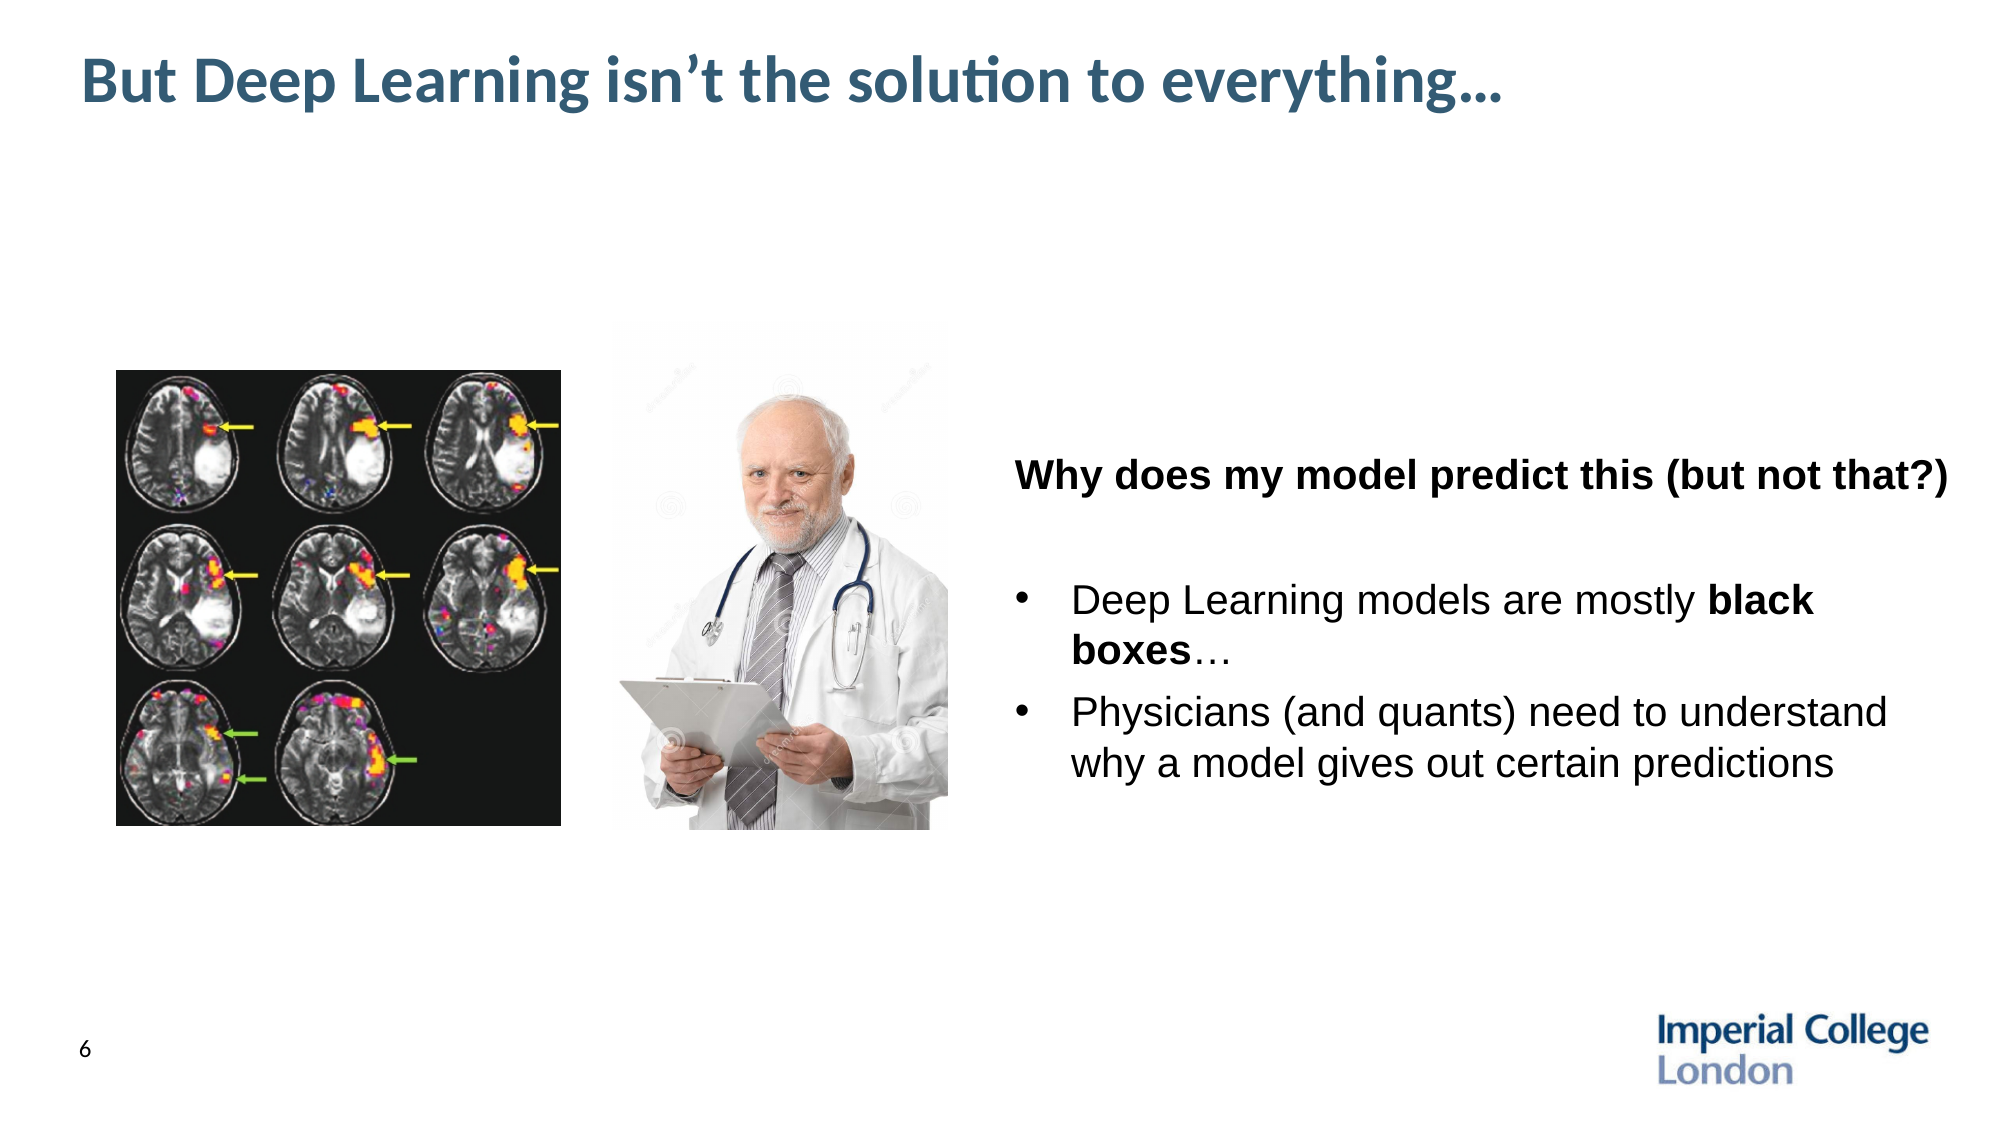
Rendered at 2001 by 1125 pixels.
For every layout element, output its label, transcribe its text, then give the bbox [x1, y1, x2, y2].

title But Deep Learning isn’t the solution to everything… [81, 14, 1931, 149]
text_box Why does my model predict this (but not that?) Deep Learning models are mostly black boxes… Physicians (and quants) need to understand why a model gives out certain predictions [999, 439, 1984, 812]
picture [116, 370, 561, 826]
picture [612, 320, 949, 830]
picture [1653, 1003, 1931, 1109]
